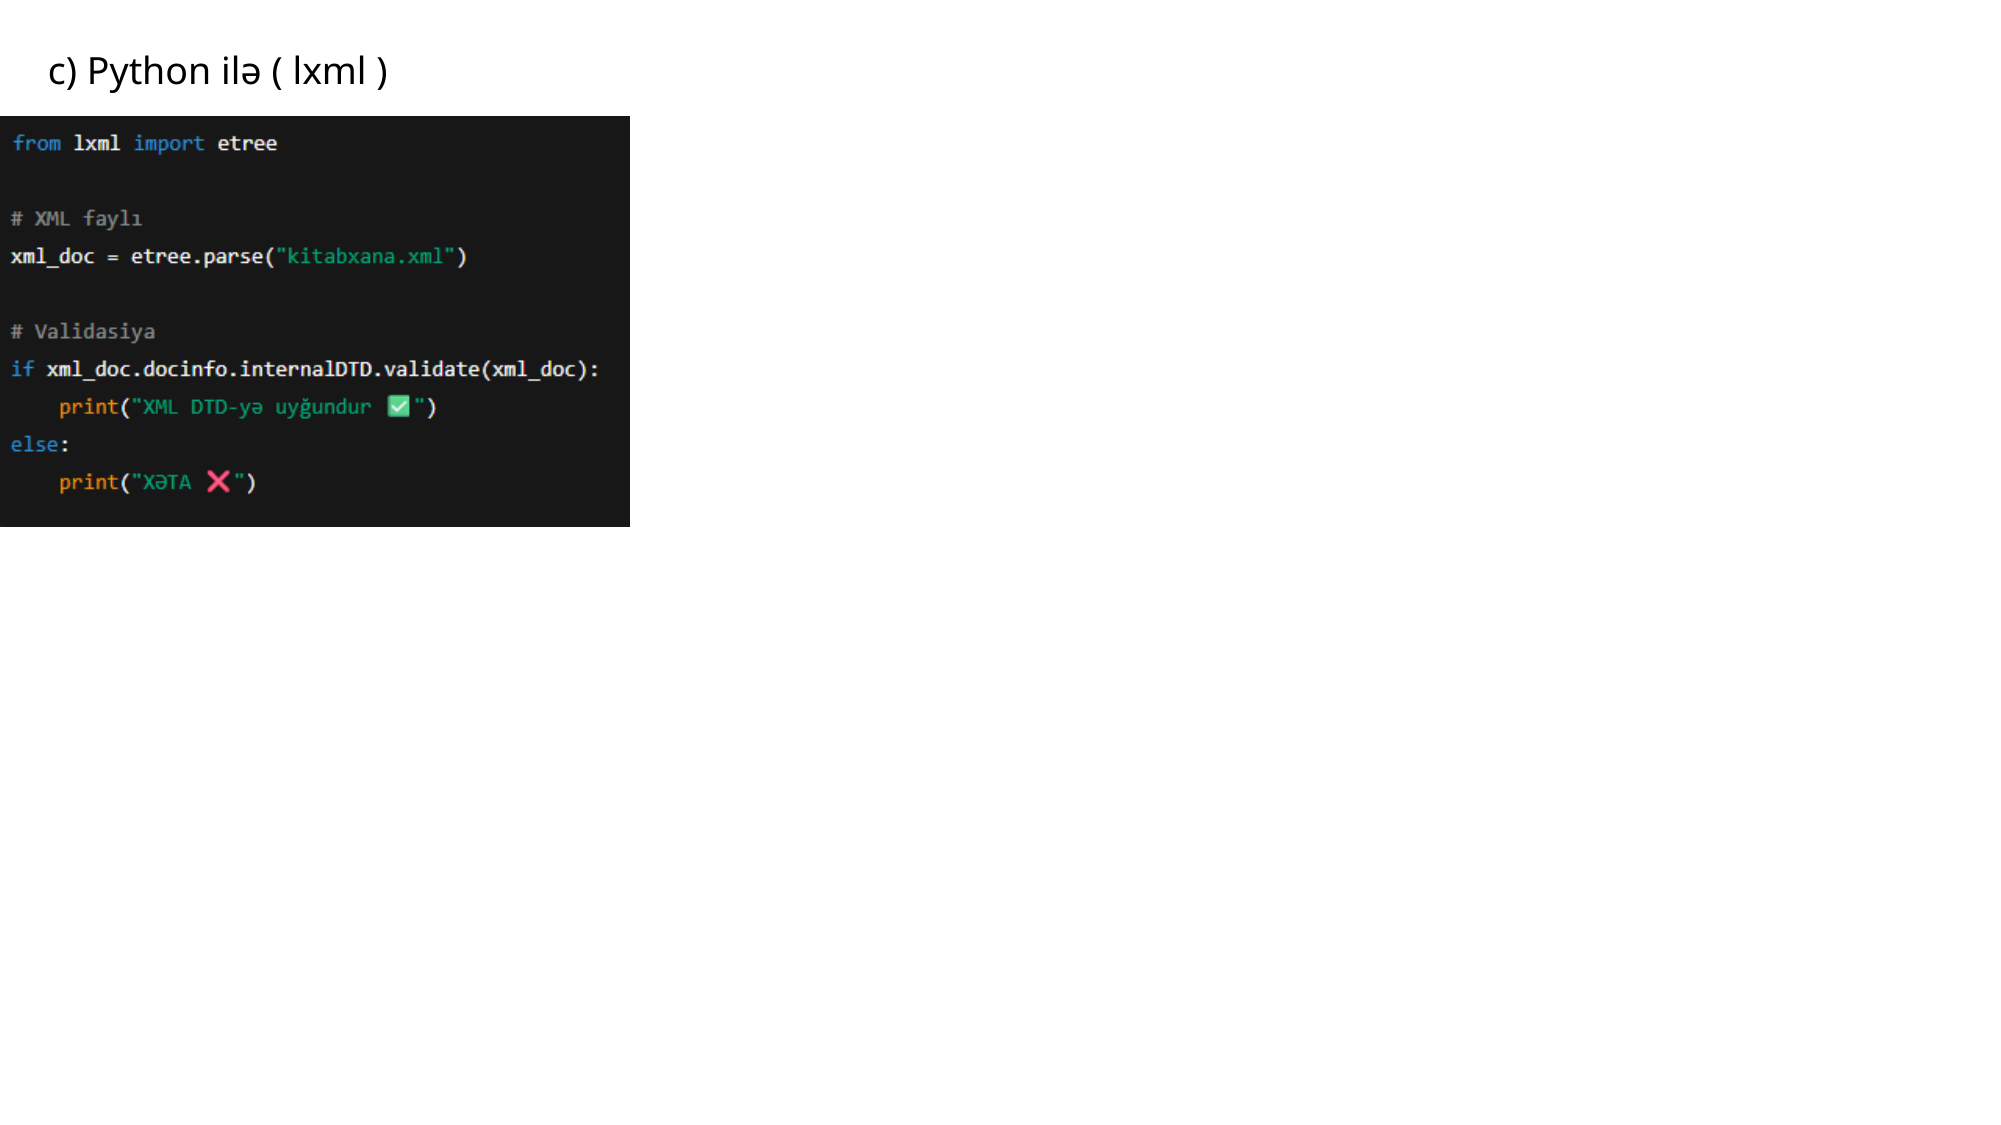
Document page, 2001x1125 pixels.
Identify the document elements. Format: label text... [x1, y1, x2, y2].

picture [0, 116, 630, 527]
text_box c) Python ilə ( lxml ) [33, 40, 1973, 100]
